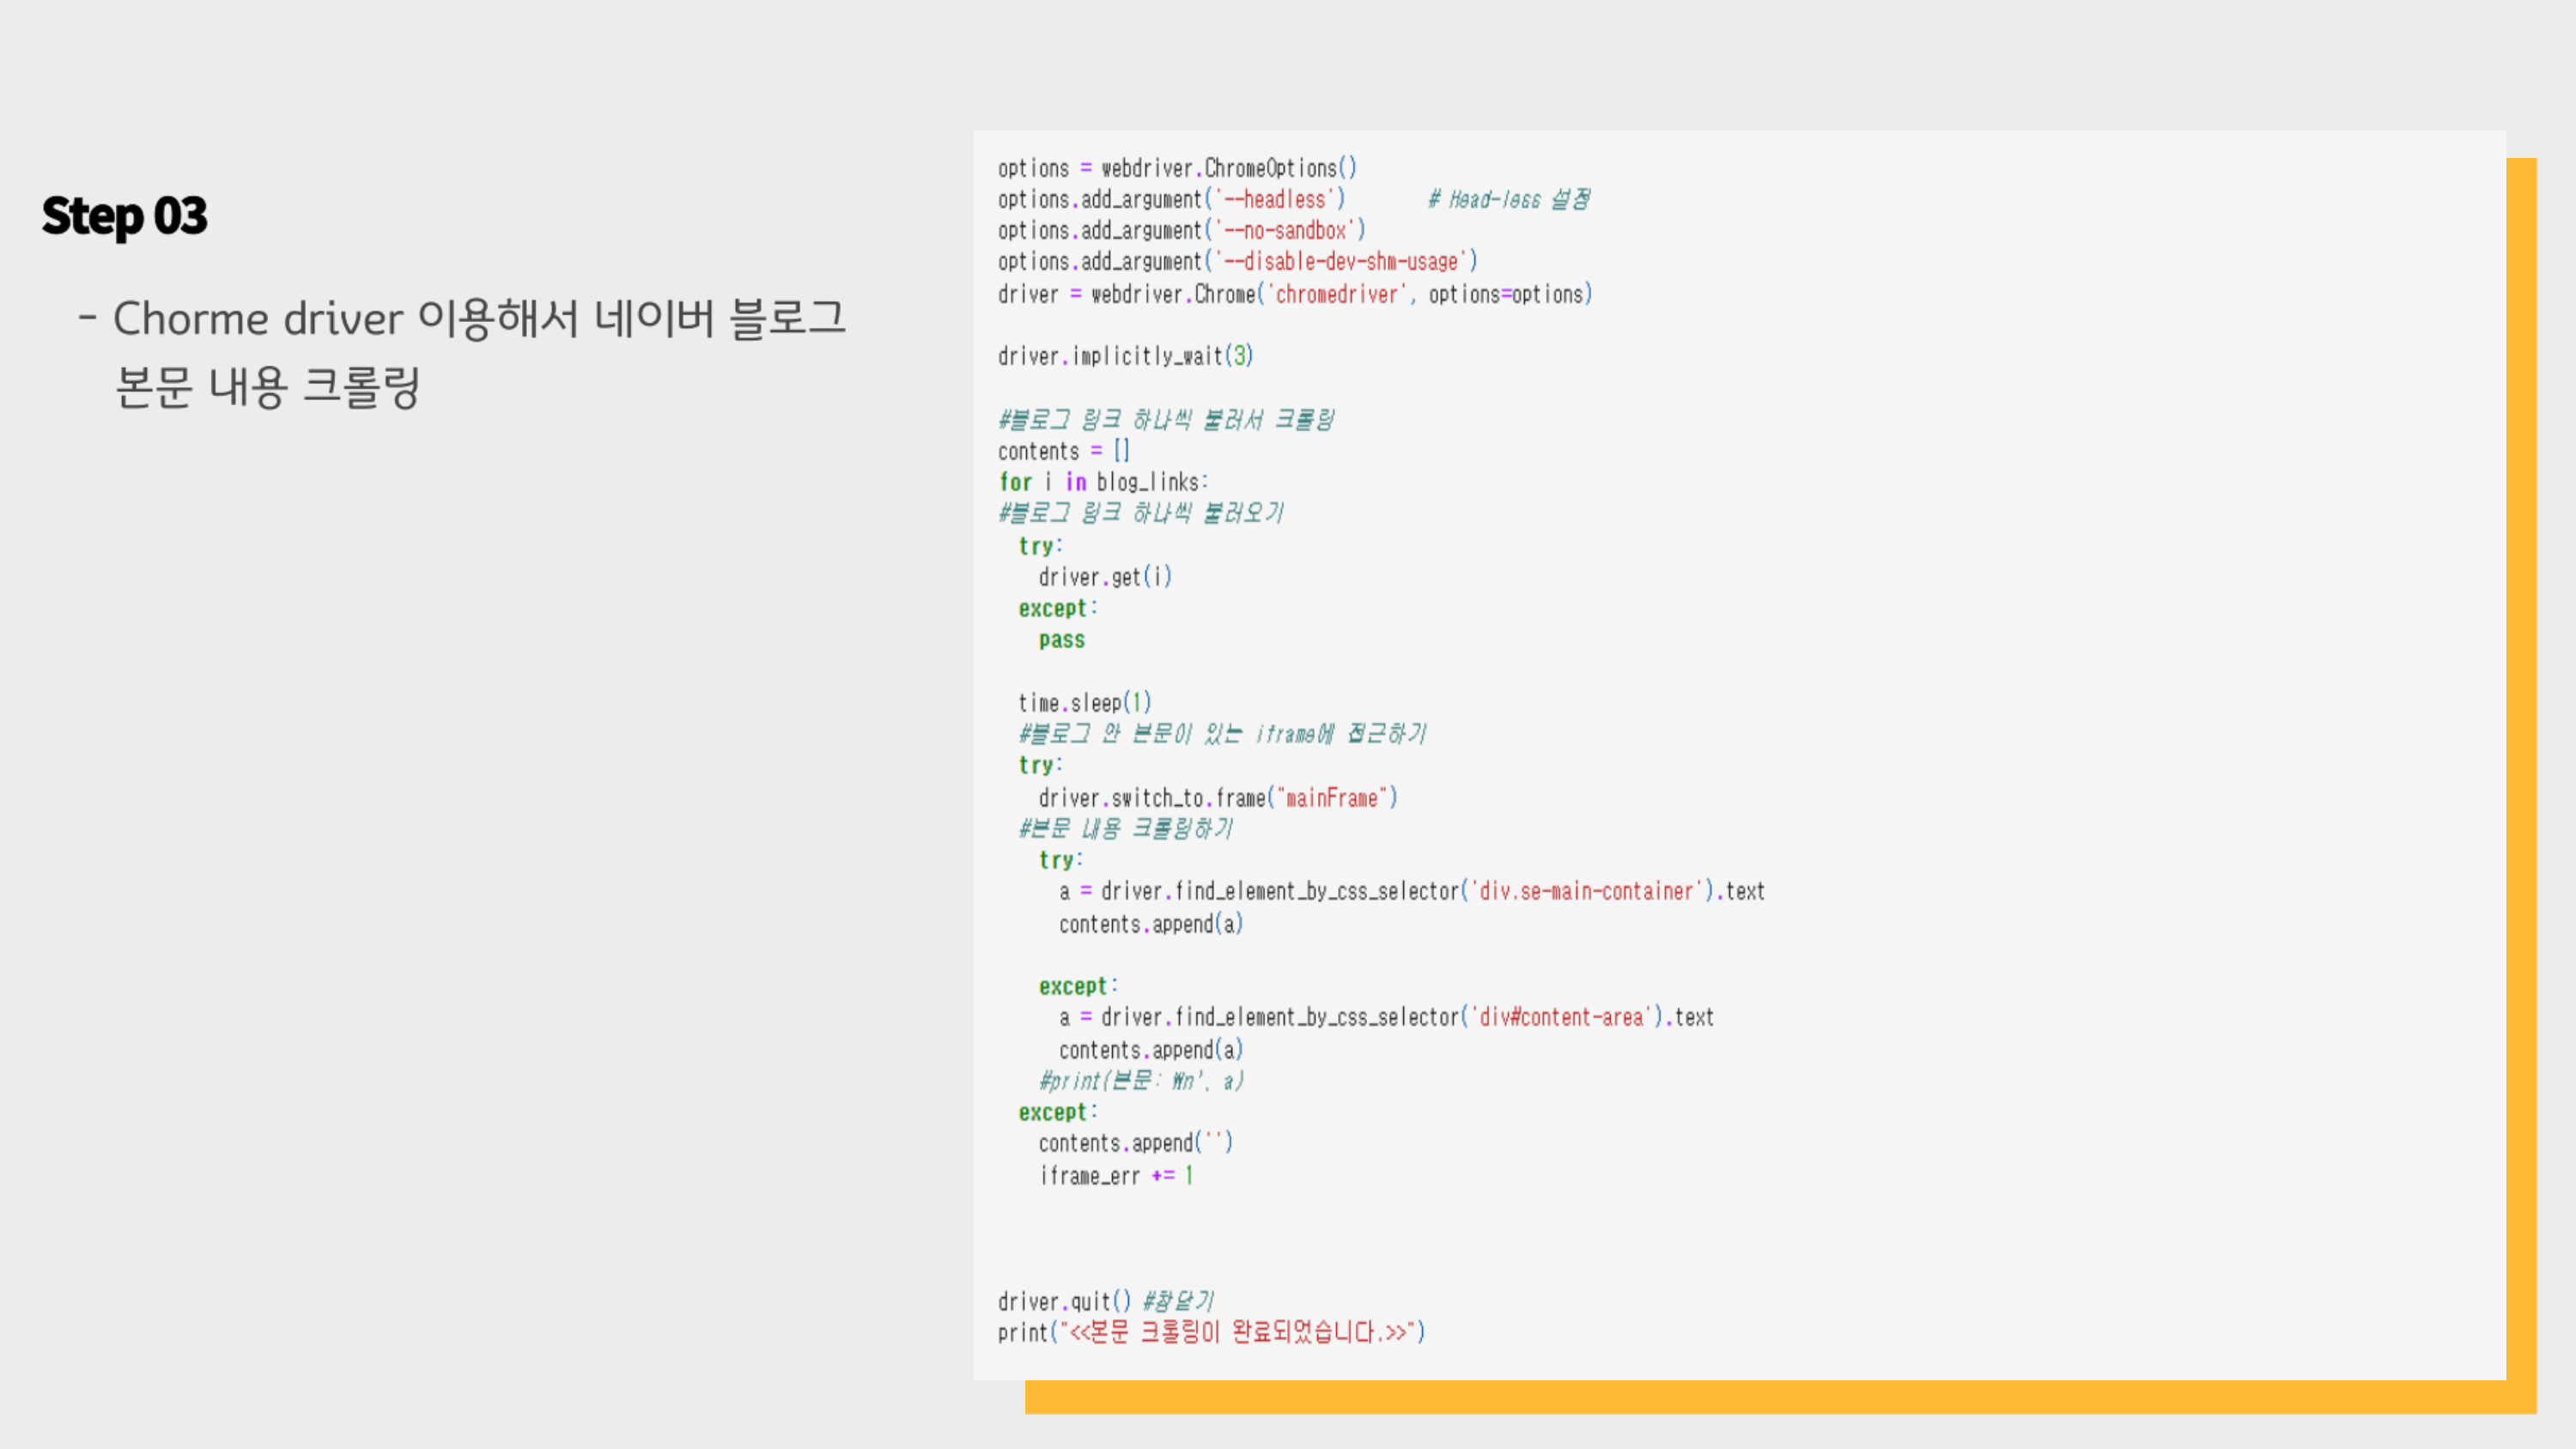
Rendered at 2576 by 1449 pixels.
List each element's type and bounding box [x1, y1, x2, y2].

picture [34, 173, 229, 270]
picture [69, 282, 871, 433]
text_box [974, 130, 2506, 1380]
text_box [1025, 158, 2539, 1416]
